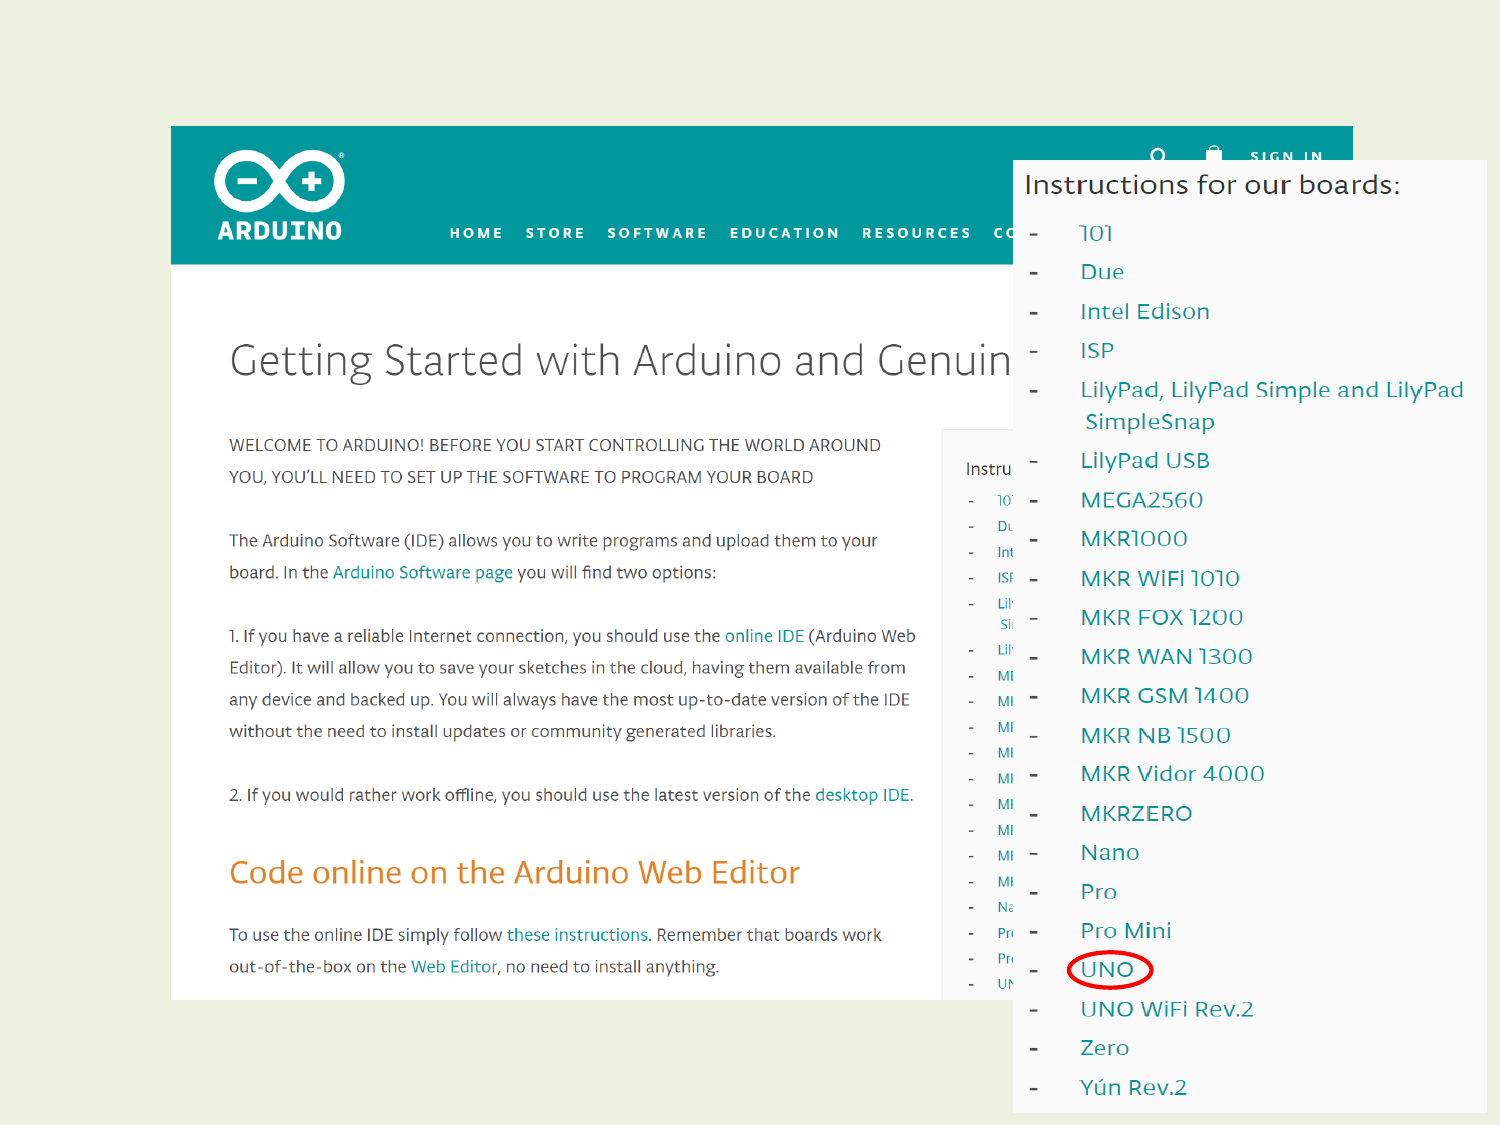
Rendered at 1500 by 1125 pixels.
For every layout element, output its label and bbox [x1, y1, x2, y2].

picture [170, 126, 1487, 1113]
